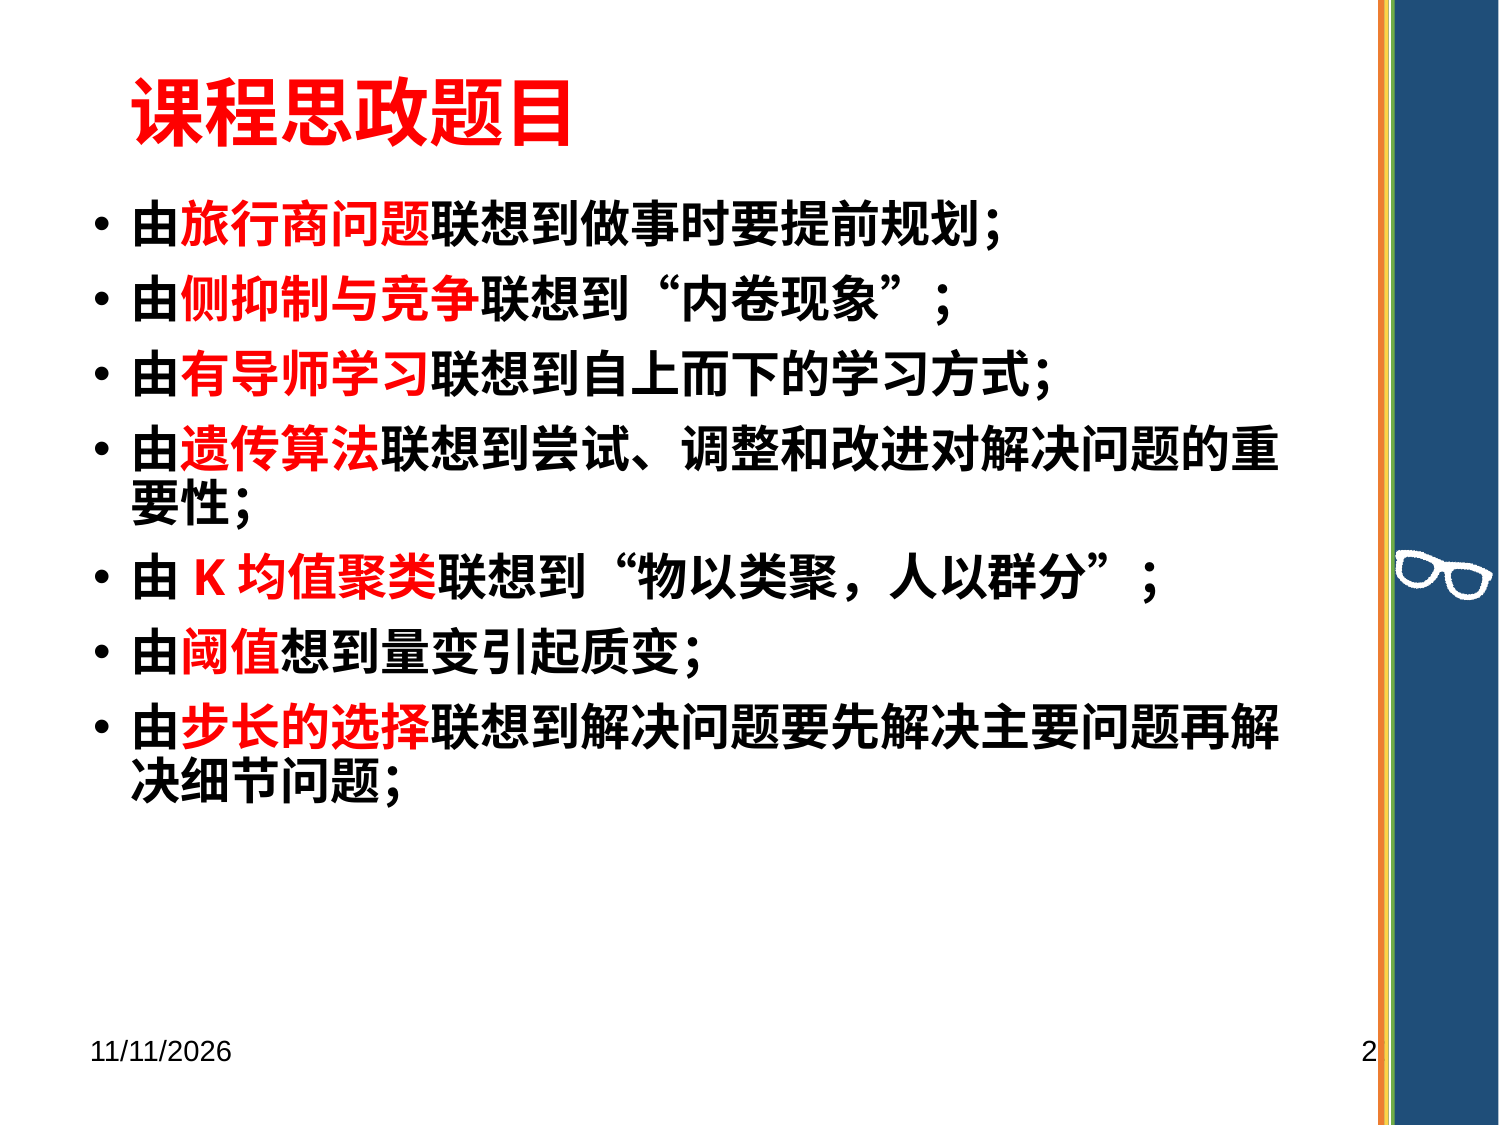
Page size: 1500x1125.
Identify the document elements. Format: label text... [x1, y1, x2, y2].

text_box 2025/5/30 [75, 1024, 425, 1103]
list 由旅行商问题联想到做事时要提前规划； 由侧抑制与竞争联想到“内卷现象”； 由有导师学习联想到自上而下的学习方式； 由遗传算法联想到尝试、调整和改进对解决问题的重要性； 由K均值聚类联想到“物以类聚，人以群分”； 由阈值想到量变引起质变； 由步长的选择联想到解决问题要先解决主要问题再解决细节问题； [78, 191, 1312, 986]
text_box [1378, 0, 1499, 1125]
text_box 216 [1074, 1024, 1378, 1103]
title 课程思政题目 [114, 56, 1133, 177]
picture [1387, 521, 1496, 629]
